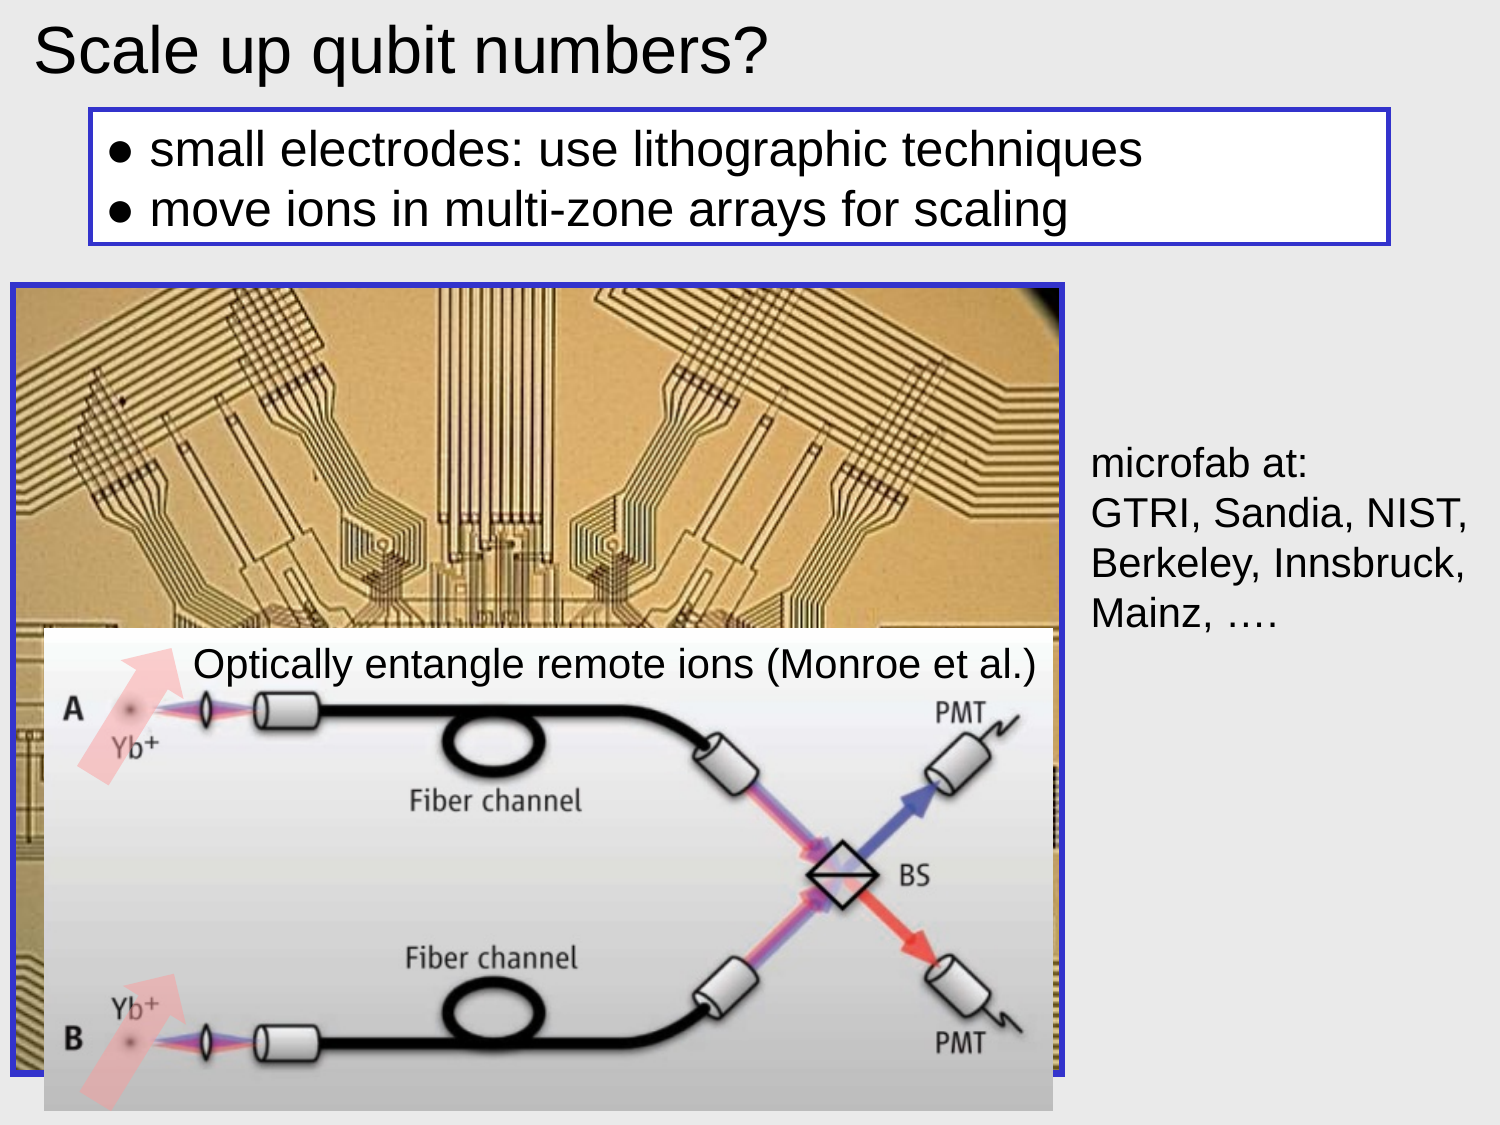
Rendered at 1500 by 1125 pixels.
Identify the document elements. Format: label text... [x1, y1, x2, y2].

picture [15, 287, 1060, 1071]
text_box Scale up qubit numbers? [19, 0, 786, 95]
text_box ● small electrodes: use lithographic techniques ● move ions in multi-zone arrays for scaling [90, 109, 1389, 244]
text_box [44, 628, 1151, 1113]
text_box microfab at: GTRI, Sandia, NIST, Berkeley, Innsbruck, Mainz, …. [1075, 428, 1495, 644]
